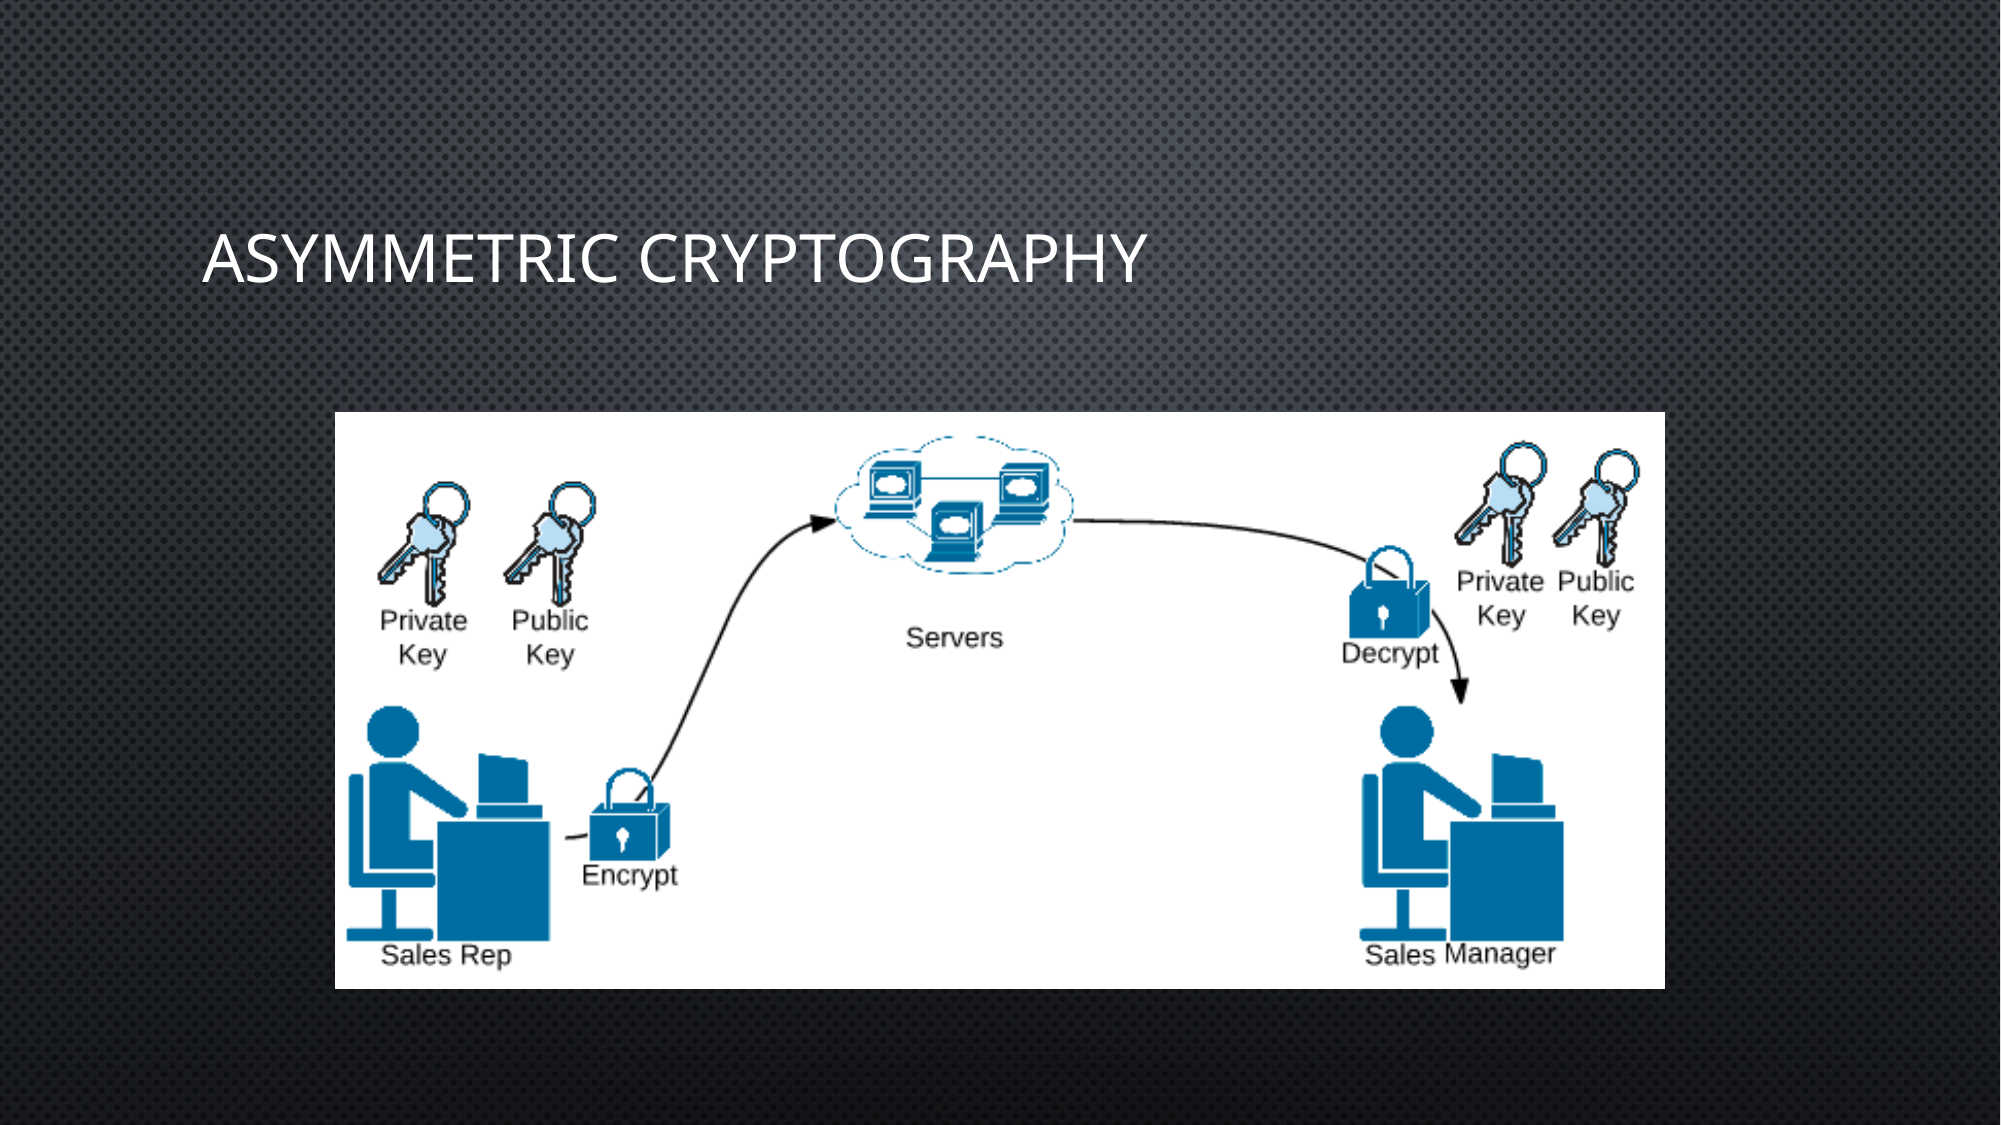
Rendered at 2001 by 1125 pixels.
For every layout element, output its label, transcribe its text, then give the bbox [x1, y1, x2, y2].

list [334, 412, 1665, 989]
title asymmetric cryptography [187, 99, 1813, 413]
